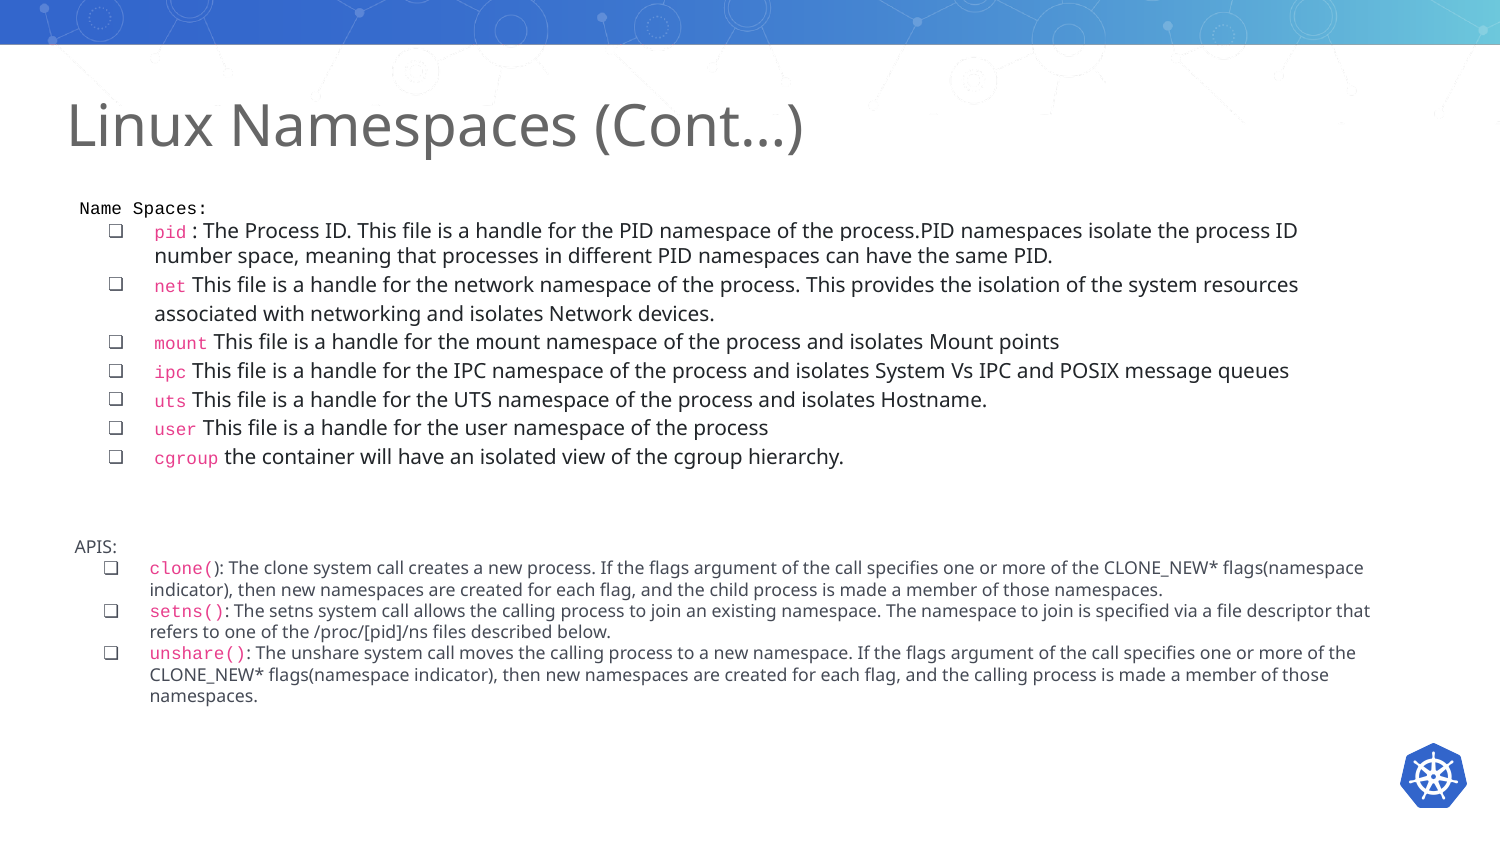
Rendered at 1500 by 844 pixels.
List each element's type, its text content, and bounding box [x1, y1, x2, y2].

picture [0, 0, 1500, 844]
text_box APIS: clone(): The clone system call creates a new process. If the flags argument of the call specifies one or more of the CLONE_NEW* flags(namespace indicator), then new namespaces are created for each flag, and the child process is made a member of those namespaces. setns(): The setns system call allows the calling process to join an existing namespace. The namespace to join is specified via a file descriptor that refers to one of the /proc/[pid]/ns files described below. unshare(): The unshare system call moves the calling process to a new namespace. If the flags argument of the call specifies one or more of the CLONE_NEW* flags(namespace indicator), then new namespaces are created for each flag, and the calling process is made a member of those namespaces. [59, 520, 1410, 721]
text_box Name Spaces: pid : The Process ID. This file is a handle for the PID namespace of the process.PID namespaces isolate the process ID number space, meaning that processes in different PID namespaces can have the same PID. net This file is a handle for the network namespace of the process. This provides the isolation of the system resources associated with networking and isolates Network devices. mount This file is a handle for the mount namespace of the process and isolates Mount points ipc This file is a handle for the IPC namespace of the process and isolates System Vs IPC and POSIX message queues uts This file is a handle for the UTS namespace of the process and isolates Hostname. user This file is a handle for the user namespace of the process cgroup the container will have an isolated view of the cgroup hierarchy. [64, 181, 1369, 484]
title Linux Namespaces (Cont…) [51, 72, 1449, 167]
